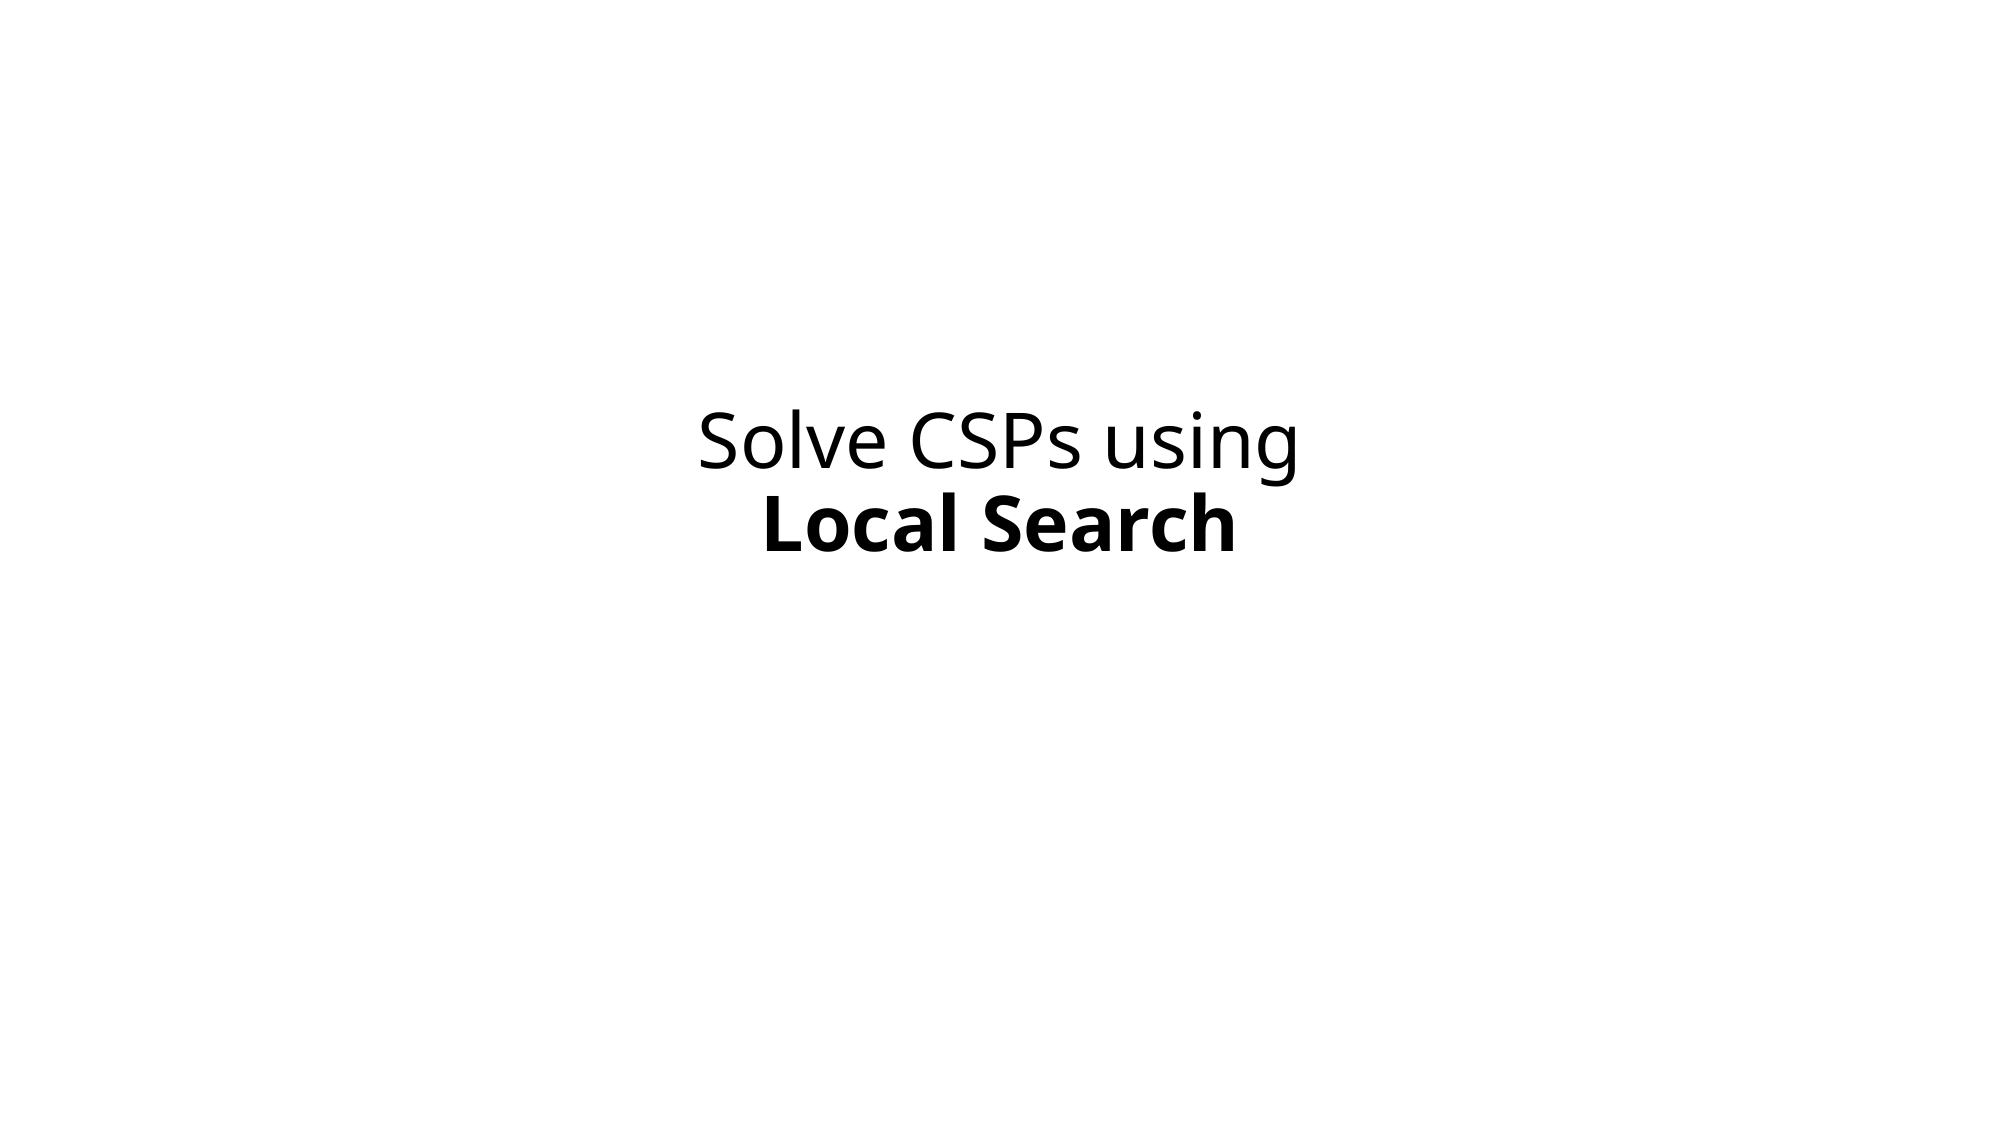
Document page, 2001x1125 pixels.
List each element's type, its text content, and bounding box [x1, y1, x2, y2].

title Solve CSPs using Local Search [249, 184, 1750, 576]
